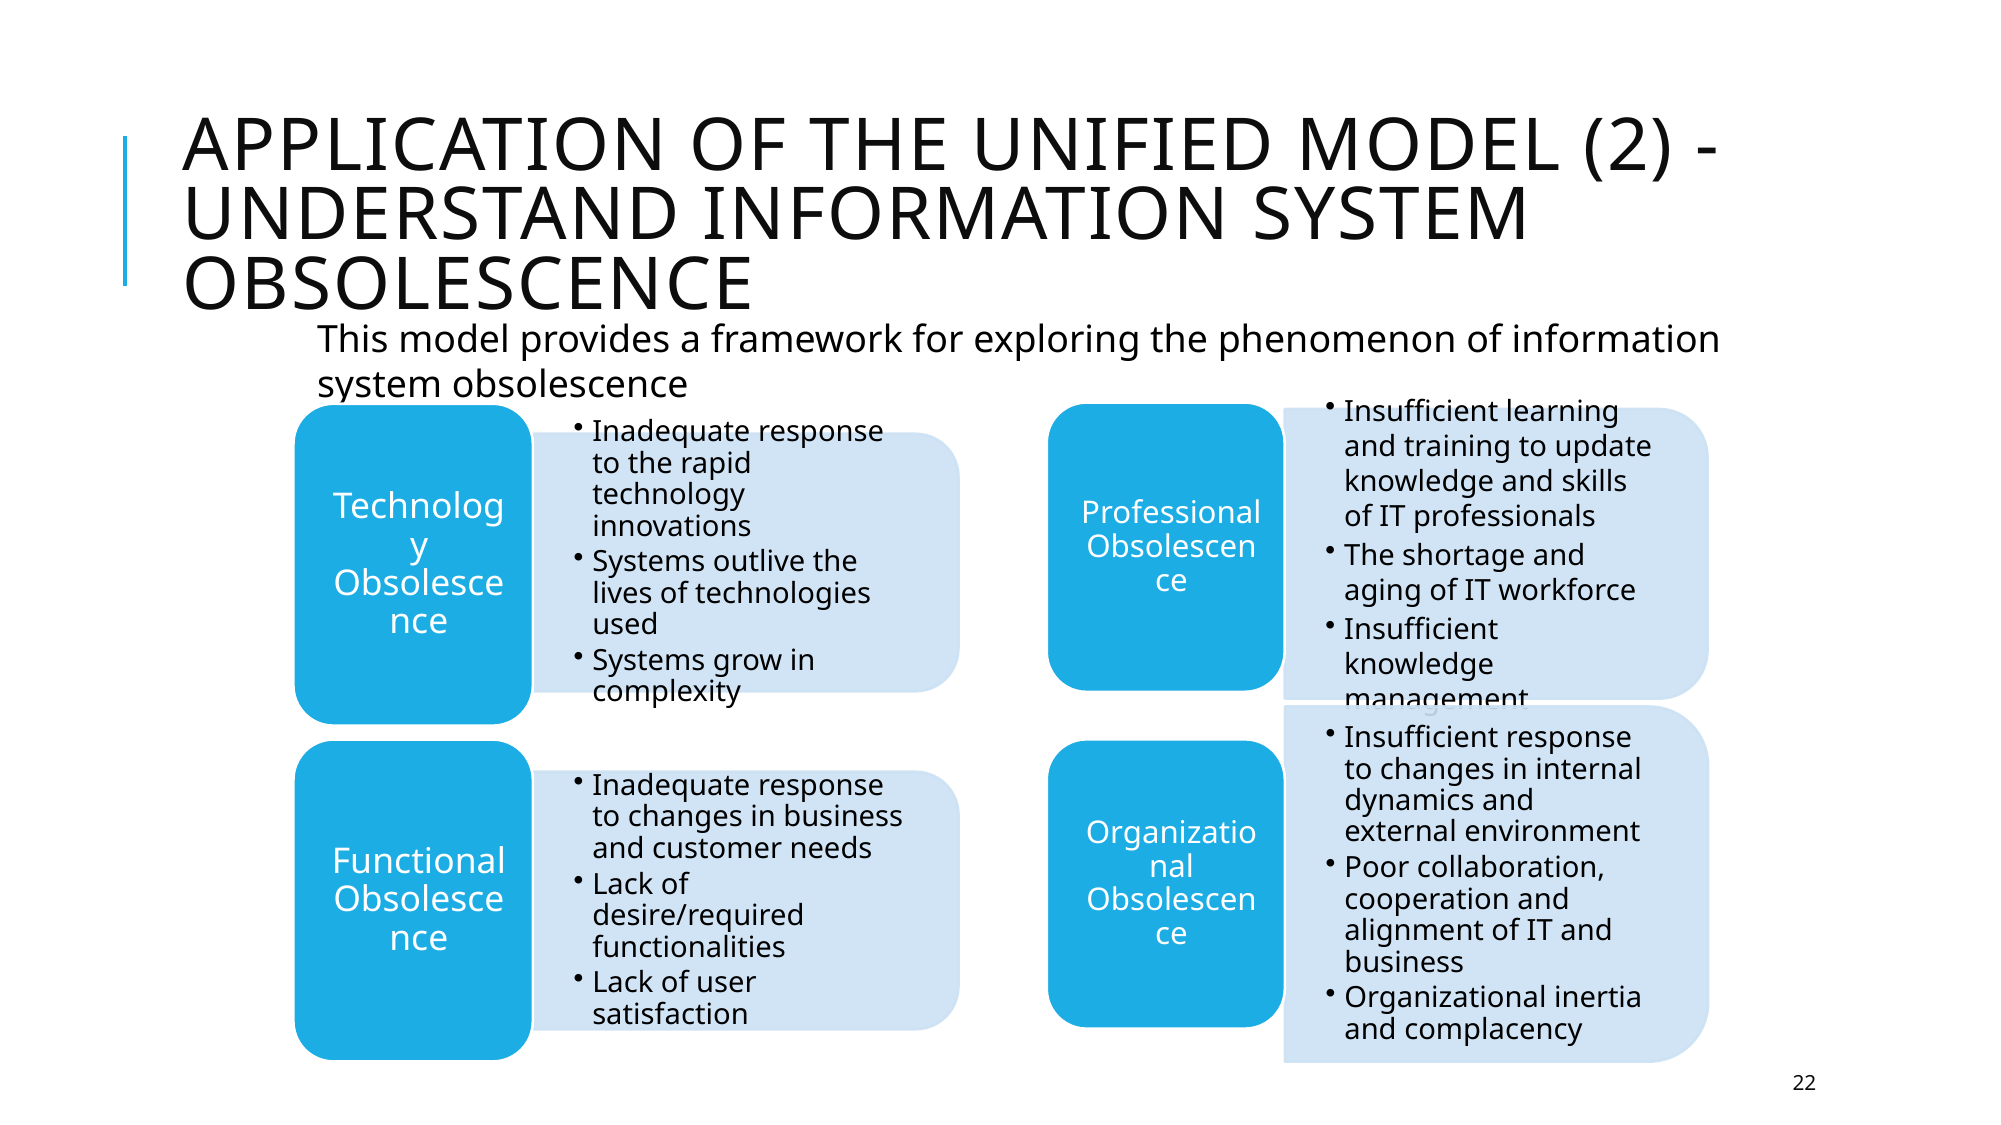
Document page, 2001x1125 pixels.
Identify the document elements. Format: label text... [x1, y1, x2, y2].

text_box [293, 401, 959, 1062]
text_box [1046, 401, 1709, 1063]
slide_number 22 [1777, 1061, 1938, 1107]
text_box This model provides a framework for exploring the phenomenon of information system obsolescence [302, 307, 1858, 413]
title Application of The Unified Model (2) - Understand Information System Obsolescence [168, 96, 1763, 342]
